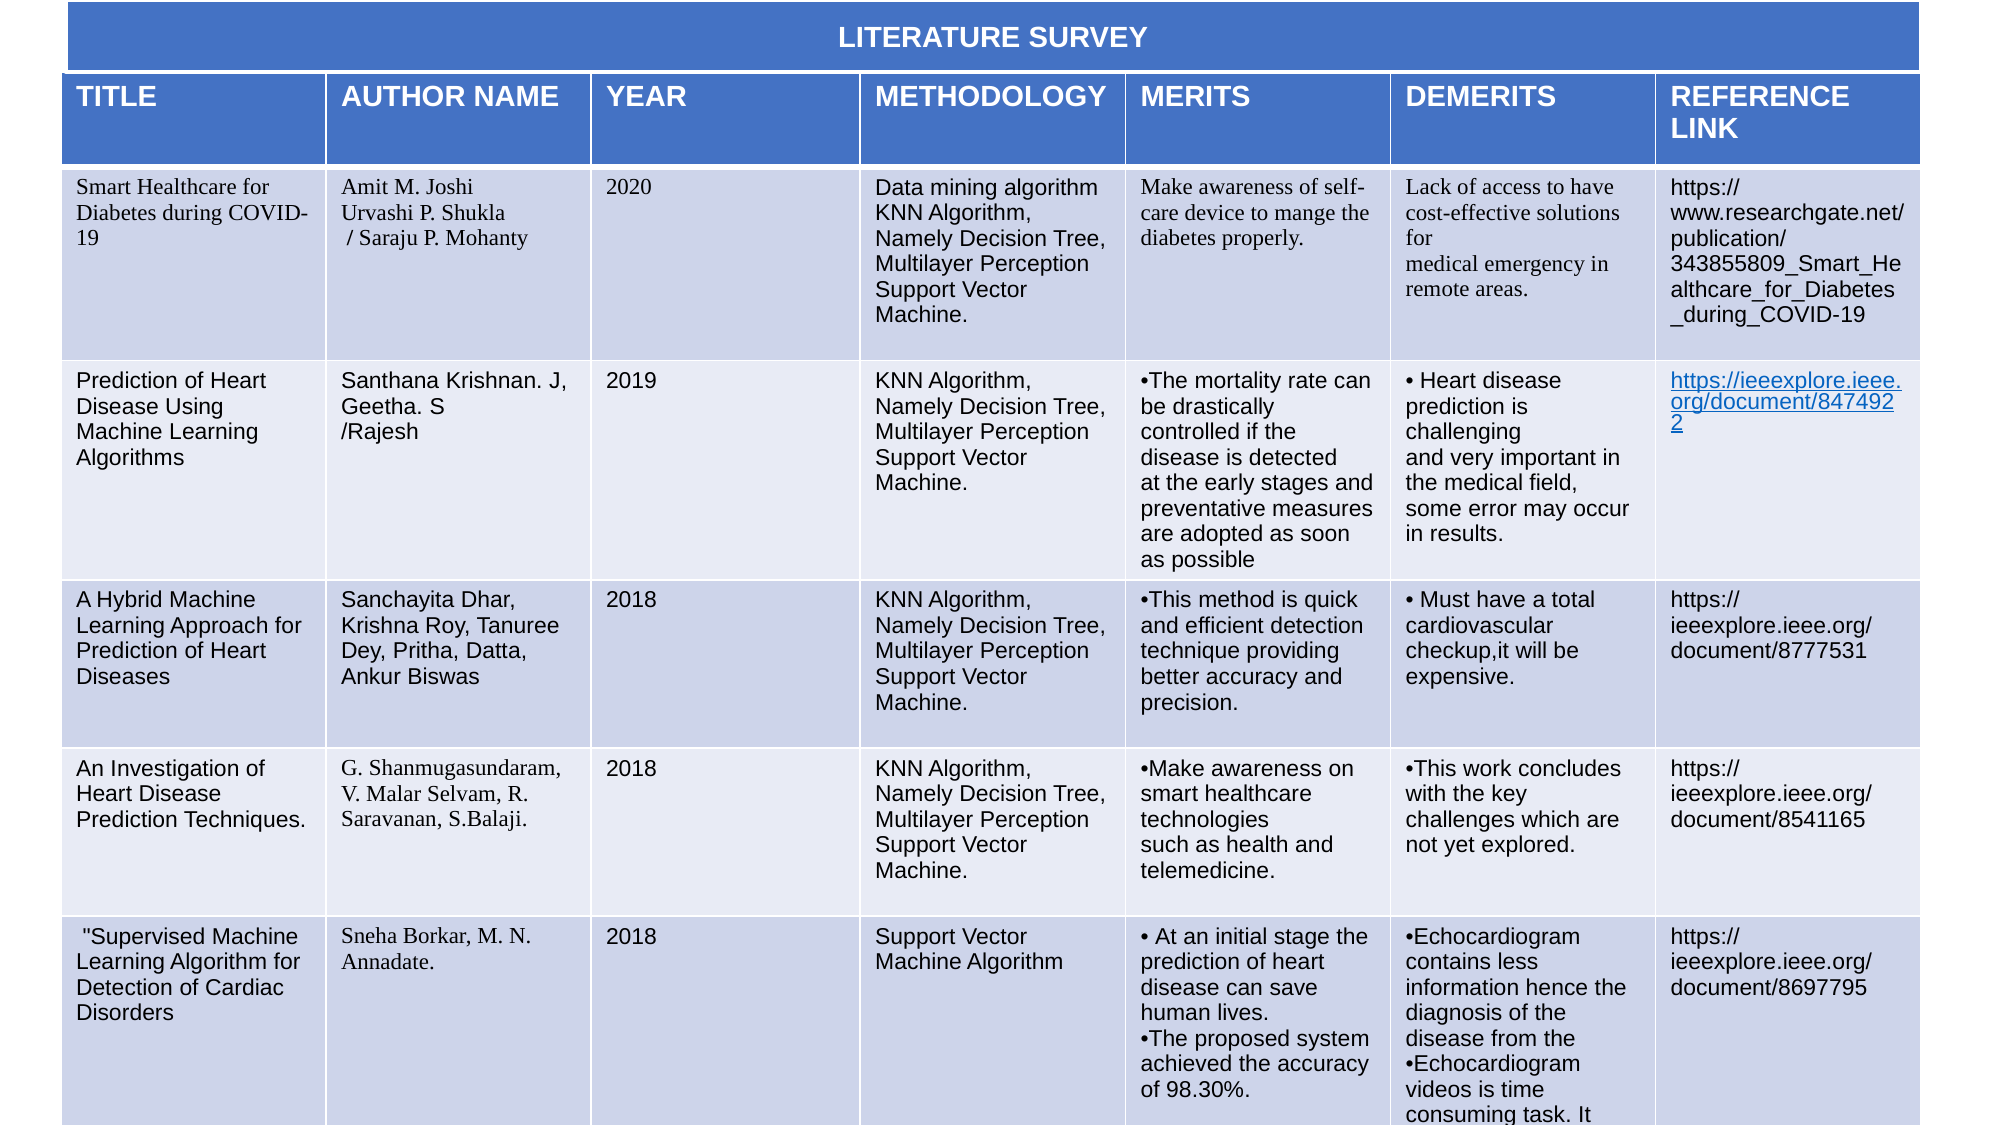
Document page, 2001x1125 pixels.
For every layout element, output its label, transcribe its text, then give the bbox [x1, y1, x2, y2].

table_header YEAR [592, 73, 859, 164]
table_cell •This method is quick and efficient detection technique providing better accuracy and precision. [1126, 581, 1390, 747]
table_cell •Echocardiogram contains less information hence the diagnosis of the disease from the •Echocardiogram videos is time consuming task. It required more human efforts to make a decision.• [1391, 917, 1655, 1125]
table_header AUTHOR NAME [327, 73, 590, 164]
table_cell 2020 [592, 170, 859, 360]
table_cell KNN Algorithm, Namely Decision Tree, Multilayer Perception Support Vector Machine. [861, 749, 1125, 915]
table_cell • At an initial stage the prediction of heart disease can save human lives. •The proposed system achieved the accuracy of 98.30%. [1126, 917, 1390, 1125]
text_box LITERATURE SURVEY [65, 0, 1921, 73]
table_cell Santhana Krishnan. J, Geetha. S /Rajesh [327, 361, 590, 579]
table_cell An Investigation of Heart Disease Prediction Techniques. [62, 749, 325, 915]
table_cell 2018 [592, 749, 859, 915]
table_cell •This work concludes with the key challenges which are not yet explored. [1391, 749, 1655, 915]
table_cell • Heart disease prediction is challenging and very important in the medical field, some error may occur in results. [1391, 361, 1655, 579]
table_cell 2019 [592, 361, 859, 579]
table_cell 2018 [592, 917, 859, 1125]
table_cell • Must have a total cardiovascular checkup,it will be expensive. [1391, 581, 1655, 747]
table_header METHODOLOGY [861, 73, 1125, 164]
table_cell Amit M. Joshi Urvashi P. Shukla / Saraju P. Mohanty [327, 170, 590, 360]
table_cell KNN Algorithm, Namely Decision Tree, Multilayer Perception Support Vector Machine. [861, 361, 1125, 579]
table_cell •Make awareness on smart healthcare technologies such as health and telemedicine. [1126, 749, 1390, 915]
table_cell Support Vector Machine Algorithm [861, 917, 1125, 1125]
table_cell Make awareness of self-care device to mange the diabetes properly. [1126, 170, 1390, 360]
table_cell Sneha Borkar, M. N. Annadate. [327, 917, 590, 1125]
table_cell Sanchayita Dhar, Krishna Roy, Tanuree Dey, Pritha, Datta, Ankur Biswas [327, 581, 590, 747]
table_cell KNN Algorithm, Namely Decision Tree, Multilayer Perception Support Vector Machine. [861, 581, 1125, 747]
table_header TITLE [62, 73, 325, 164]
table_cell 2018 [592, 581, 859, 747]
table_cell Data mining algorithm KNN Algorithm, Namely Decision Tree, Multilayer Perception Support Vector Machine. [861, 170, 1125, 360]
table_header MERITS [1126, 73, 1390, 164]
table_cell https://www.researchgate.net/publication/343855809_Smart_Healthcare_for_Diabetes_during_COVID-19 [1656, 170, 1920, 360]
table_cell https://ieeexplore.ieee.org/document/8697795 [1656, 917, 1920, 1125]
table_cell https://ieeexplore.ieee.org/document/8474922 [1656, 361, 1920, 579]
table_cell A Hybrid Machine Learning Approach for Prediction of Heart Diseases [62, 581, 325, 747]
table_cell Smart Healthcare for Diabetes during COVID-19 [62, 170, 325, 360]
table_cell https://ieeexplore.ieee.org/document/8541165 [1656, 749, 1920, 915]
table_cell https://ieeexplore.ieee.org/document/8777531 [1656, 581, 1920, 747]
table_header DEMERITS [1391, 73, 1655, 164]
table_cell Lack of access to have cost-effective solutions for medical emergency in remote areas. [1391, 170, 1655, 360]
table_cell •The mortality rate can be drastically controlled if the disease is detected at the early stages and preventative measures are adopted as soon as possible [1126, 361, 1390, 579]
table_cell "Supervised Machine Learning Algorithm for Detection of Cardiac Disorders [62, 917, 325, 1125]
table_cell Prediction of Heart Disease Using Machine Learning Algorithms [62, 361, 325, 579]
table_header REFERENCE LINK [1656, 73, 1920, 164]
table_cell G. Shanmugasundaram, V. Malar Selvam, R. Saravanan, S.Balaji. [327, 749, 590, 915]
